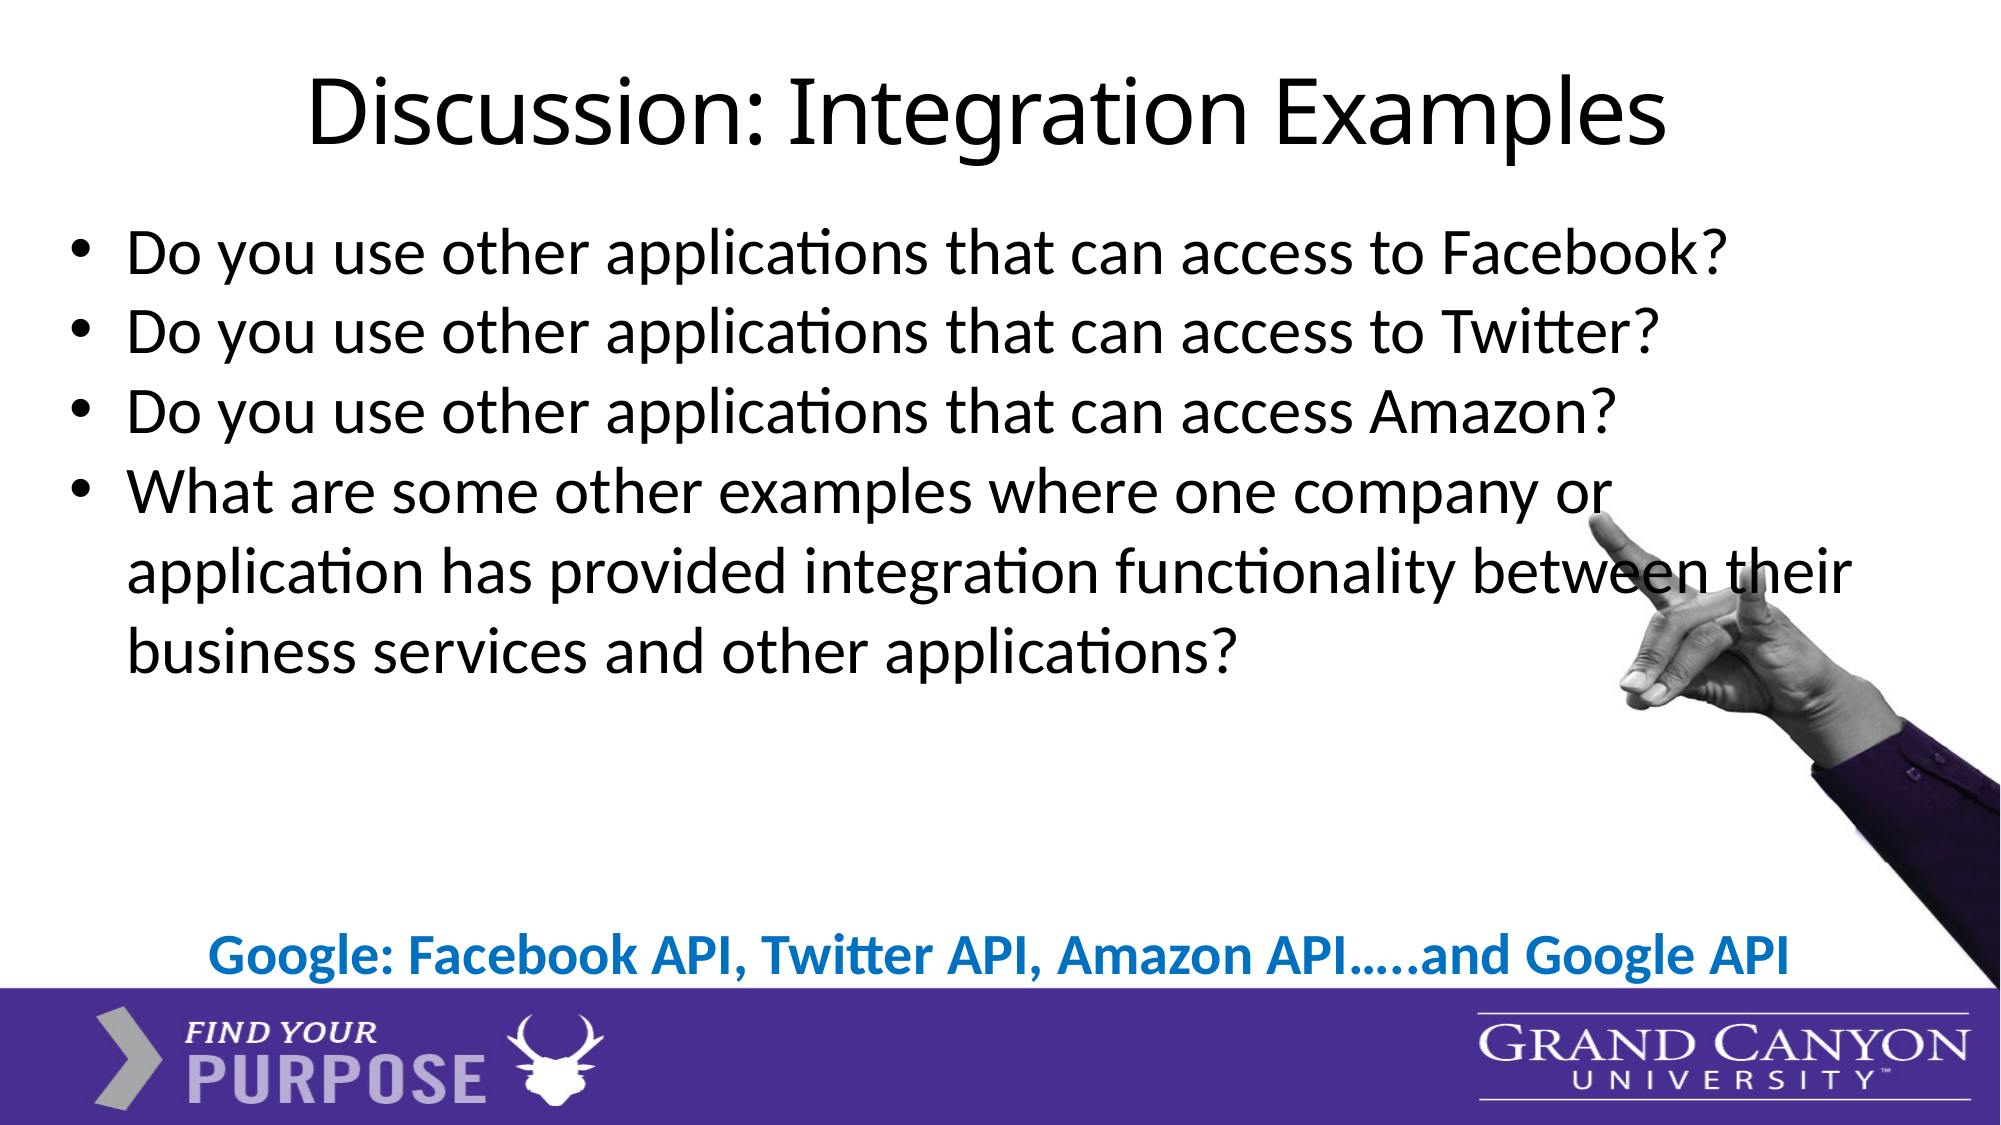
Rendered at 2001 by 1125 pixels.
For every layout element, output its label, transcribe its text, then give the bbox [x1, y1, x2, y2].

picture [0, 0, 2001, 1125]
title Discussion: Integration Examples [29, 51, 1945, 165]
text_box Google: Facebook API, Twitter API, Amazon API…..and Google API [0, 908, 2000, 994]
text_box Do you use other applications that can access to Facebook? Do you use other applications that can access to Twitter? Do you use other applications that can access Amazon? What are some other examples where one company or application has provided integration functionality between their business services and other applications? [55, 200, 1893, 765]
